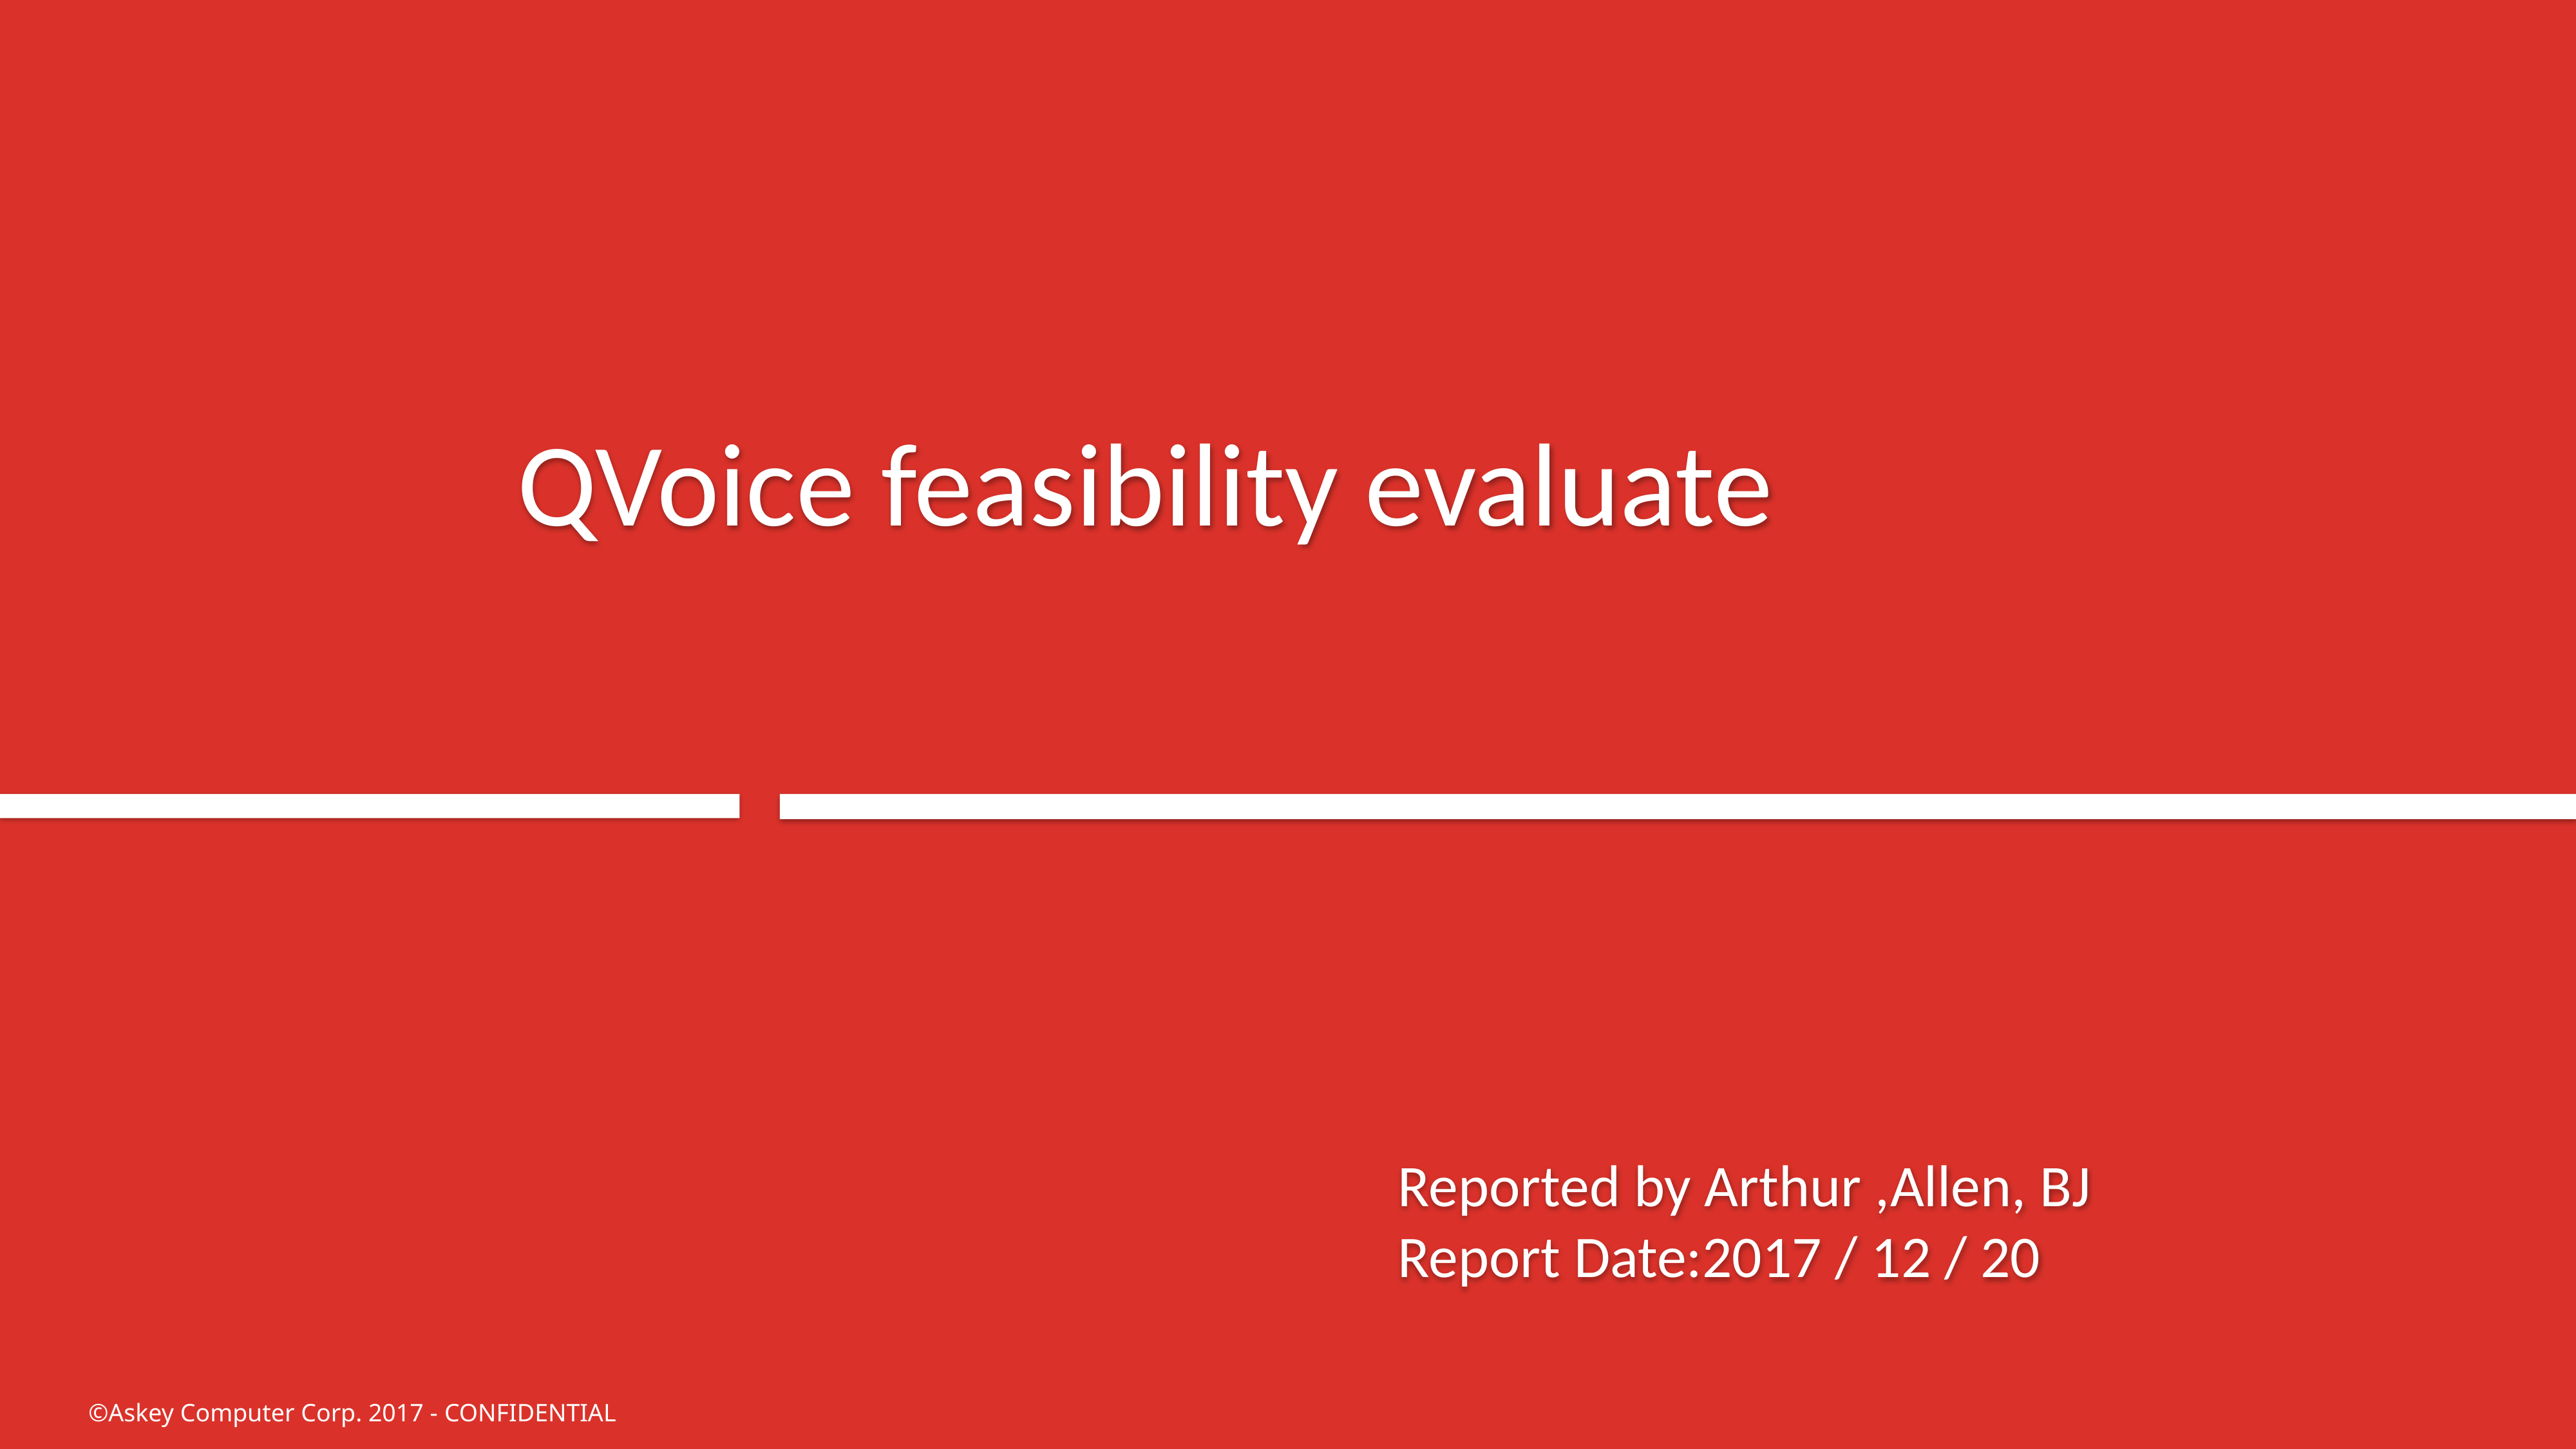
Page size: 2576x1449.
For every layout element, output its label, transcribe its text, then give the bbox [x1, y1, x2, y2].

text_box [0, 793, 740, 819]
text_box QVoice feasibility evaluate [510, 400, 2168, 556]
text_box [779, 793, 2576, 819]
text_box Reported by Arthur ,Allen, BJ Report Date:2017 / 12 / 20 [1390, 1140, 2576, 1296]
